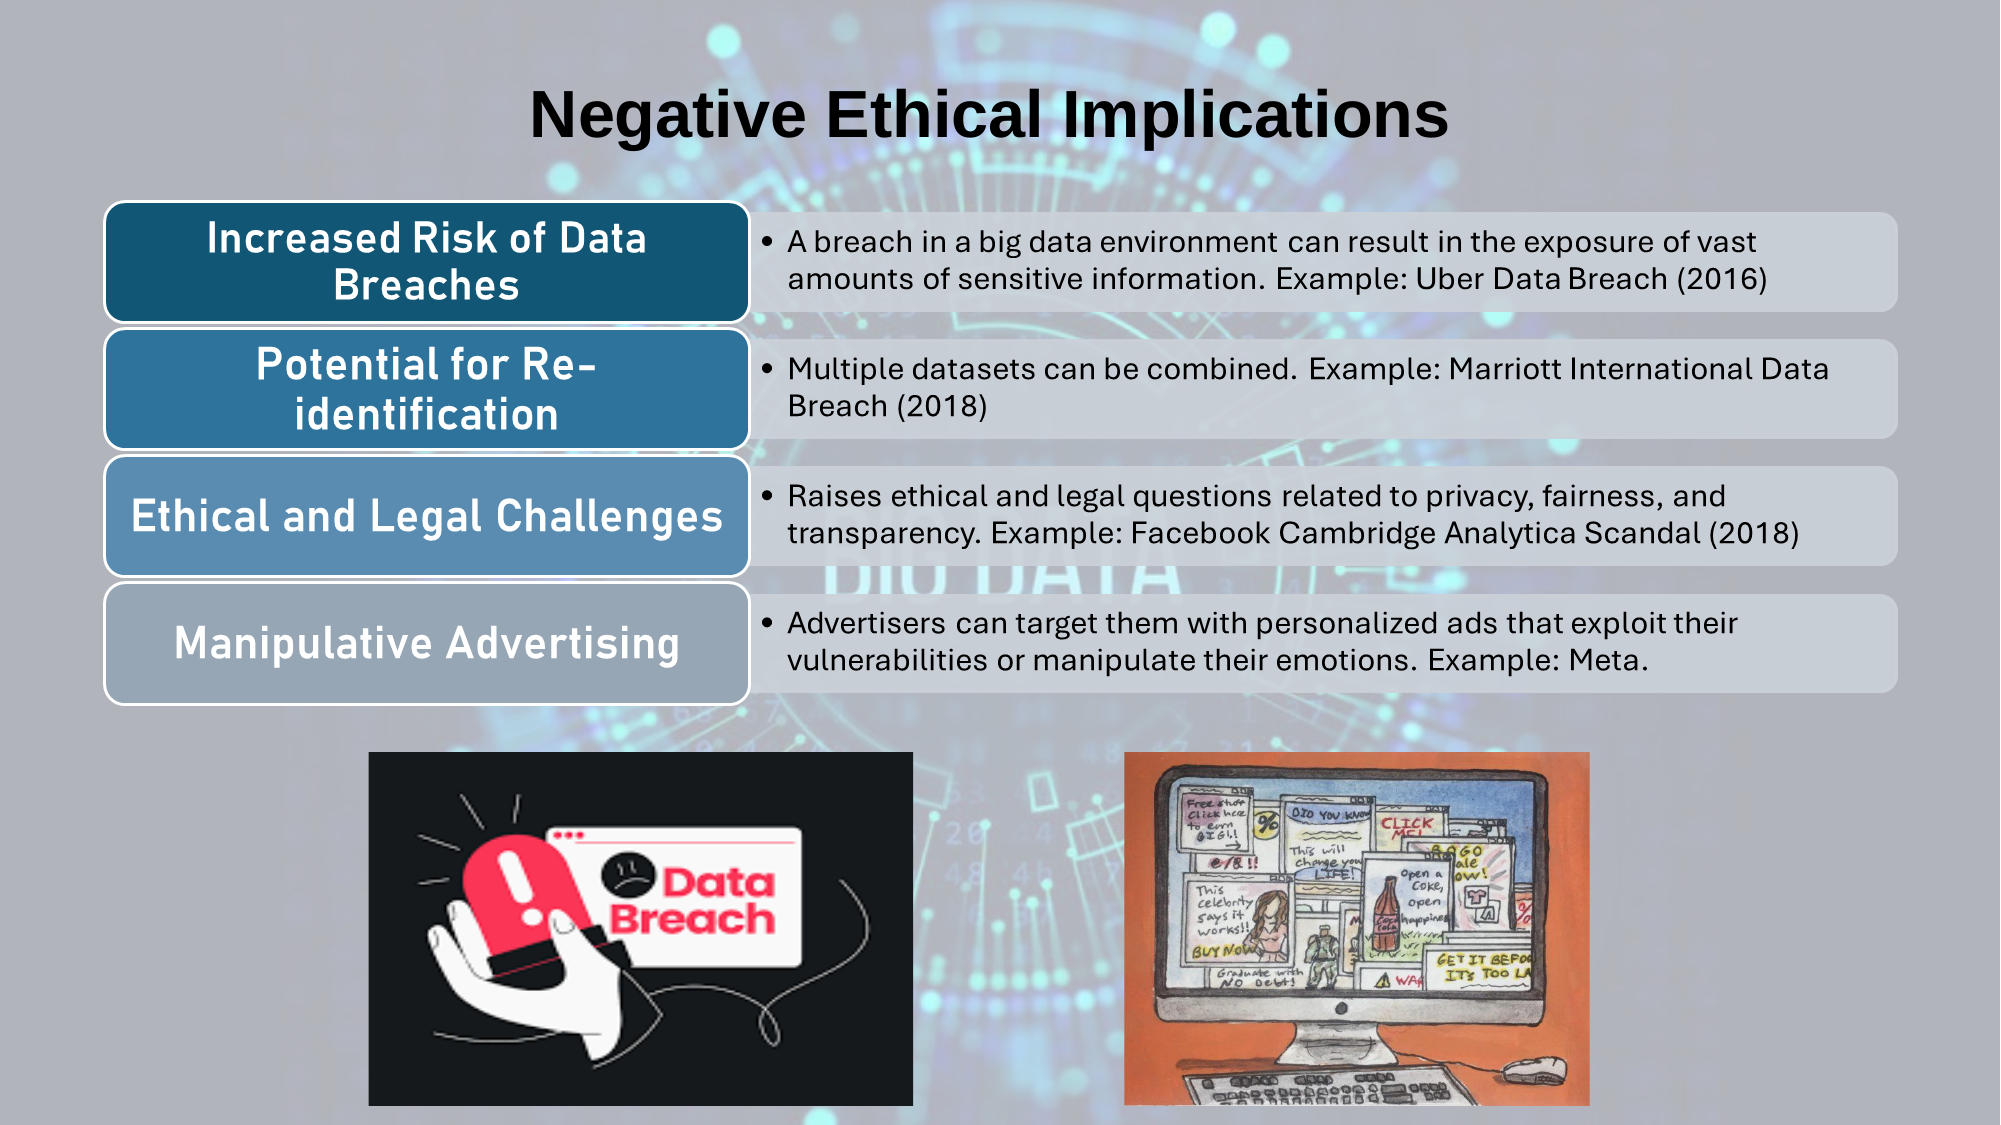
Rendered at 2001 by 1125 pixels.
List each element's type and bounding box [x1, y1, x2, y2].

picture [1124, 752, 1590, 1106]
picture [368, 752, 914, 1106]
picture [101, 194, 1899, 707]
list [0, 0, 2000, 1125]
